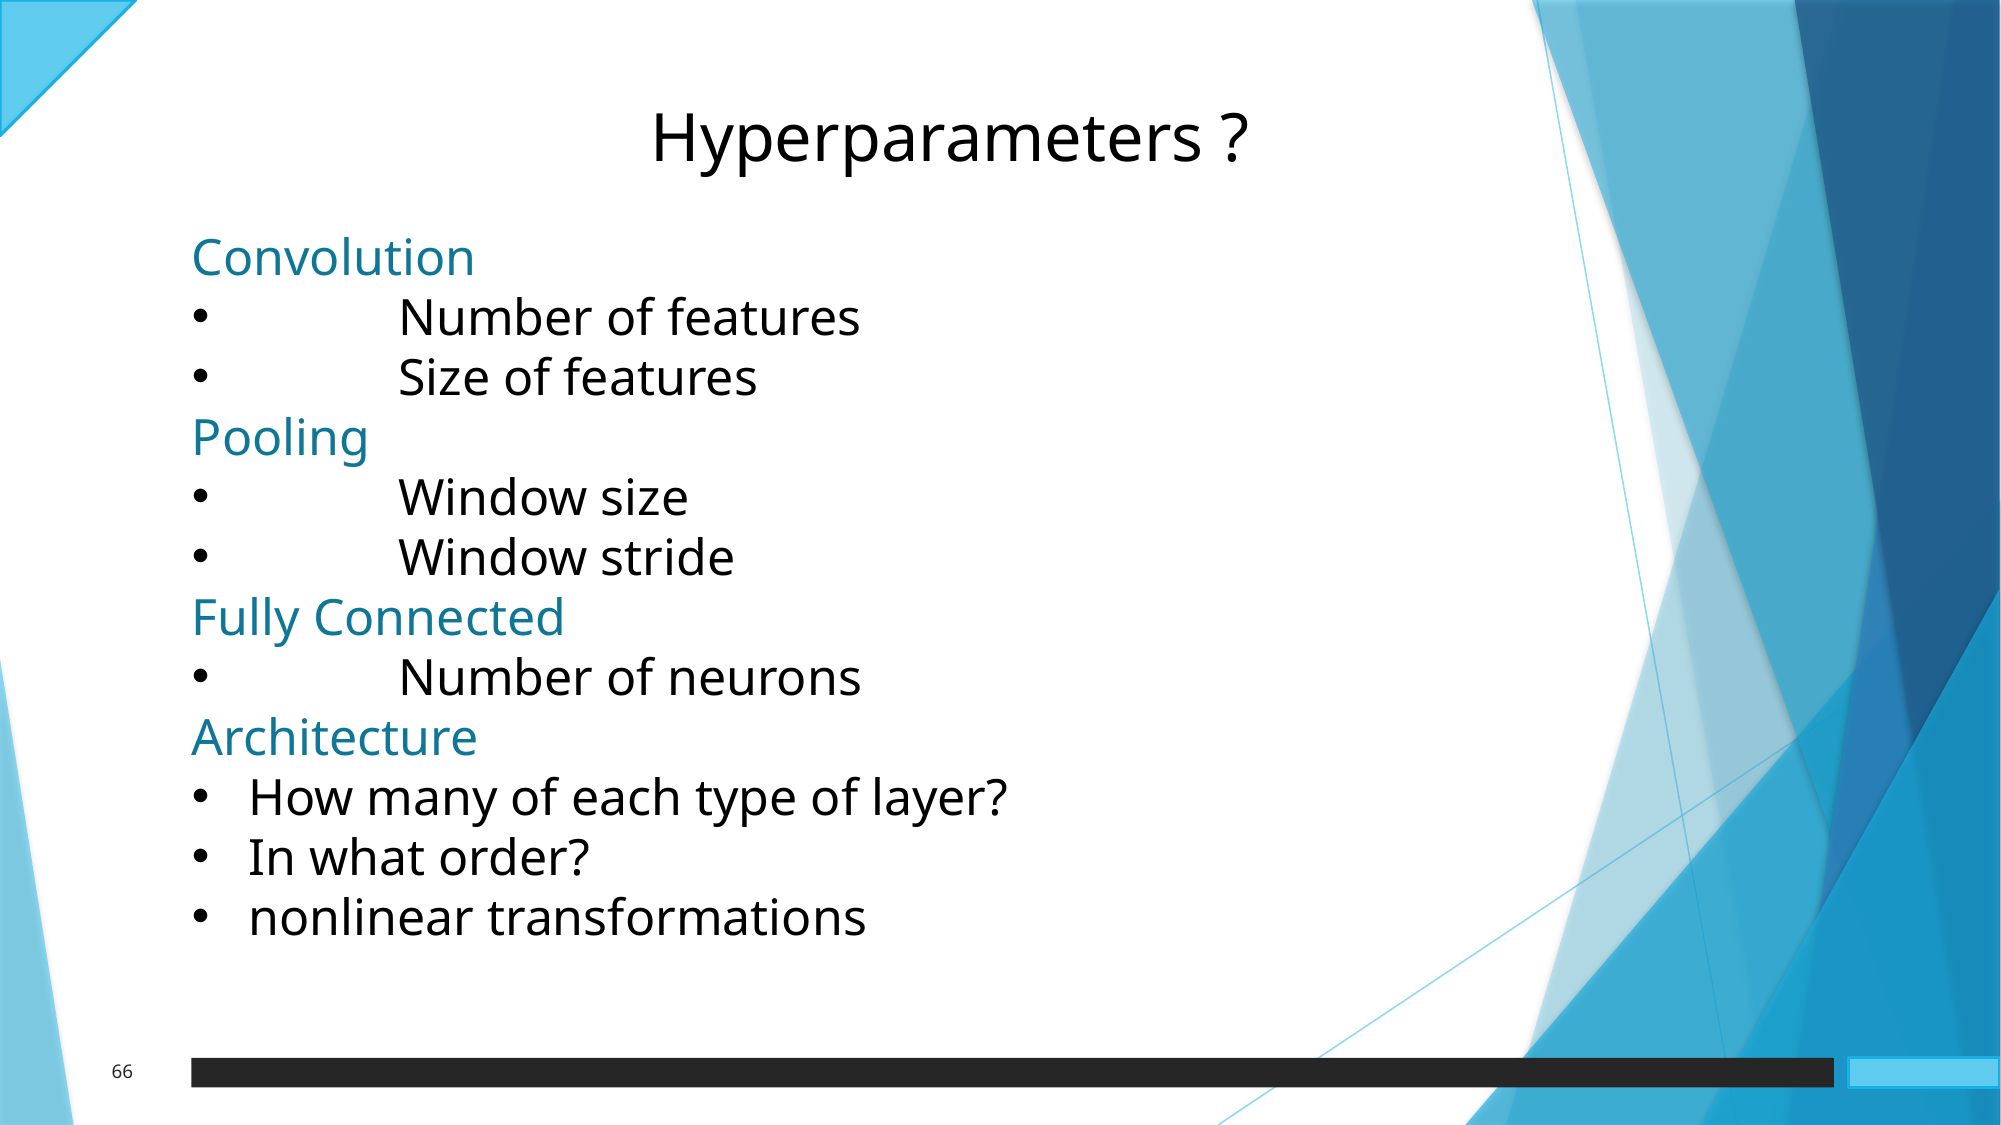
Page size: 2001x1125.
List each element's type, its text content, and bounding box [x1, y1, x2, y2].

text_box [1847, 1056, 2000, 1089]
slide_number 66 [67, 1042, 178, 1103]
text_box Convolution Number of features Size of features Pooling Window size Window stride Fully Connected Number of neurons Architecture How many of each type of layer? In what order? nonlinear transformations [177, 218, 1500, 953]
text_box [190, 1056, 1835, 1089]
text_box Hyperparameters ? [287, 87, 1631, 183]
text_box [0, 0, 138, 137]
